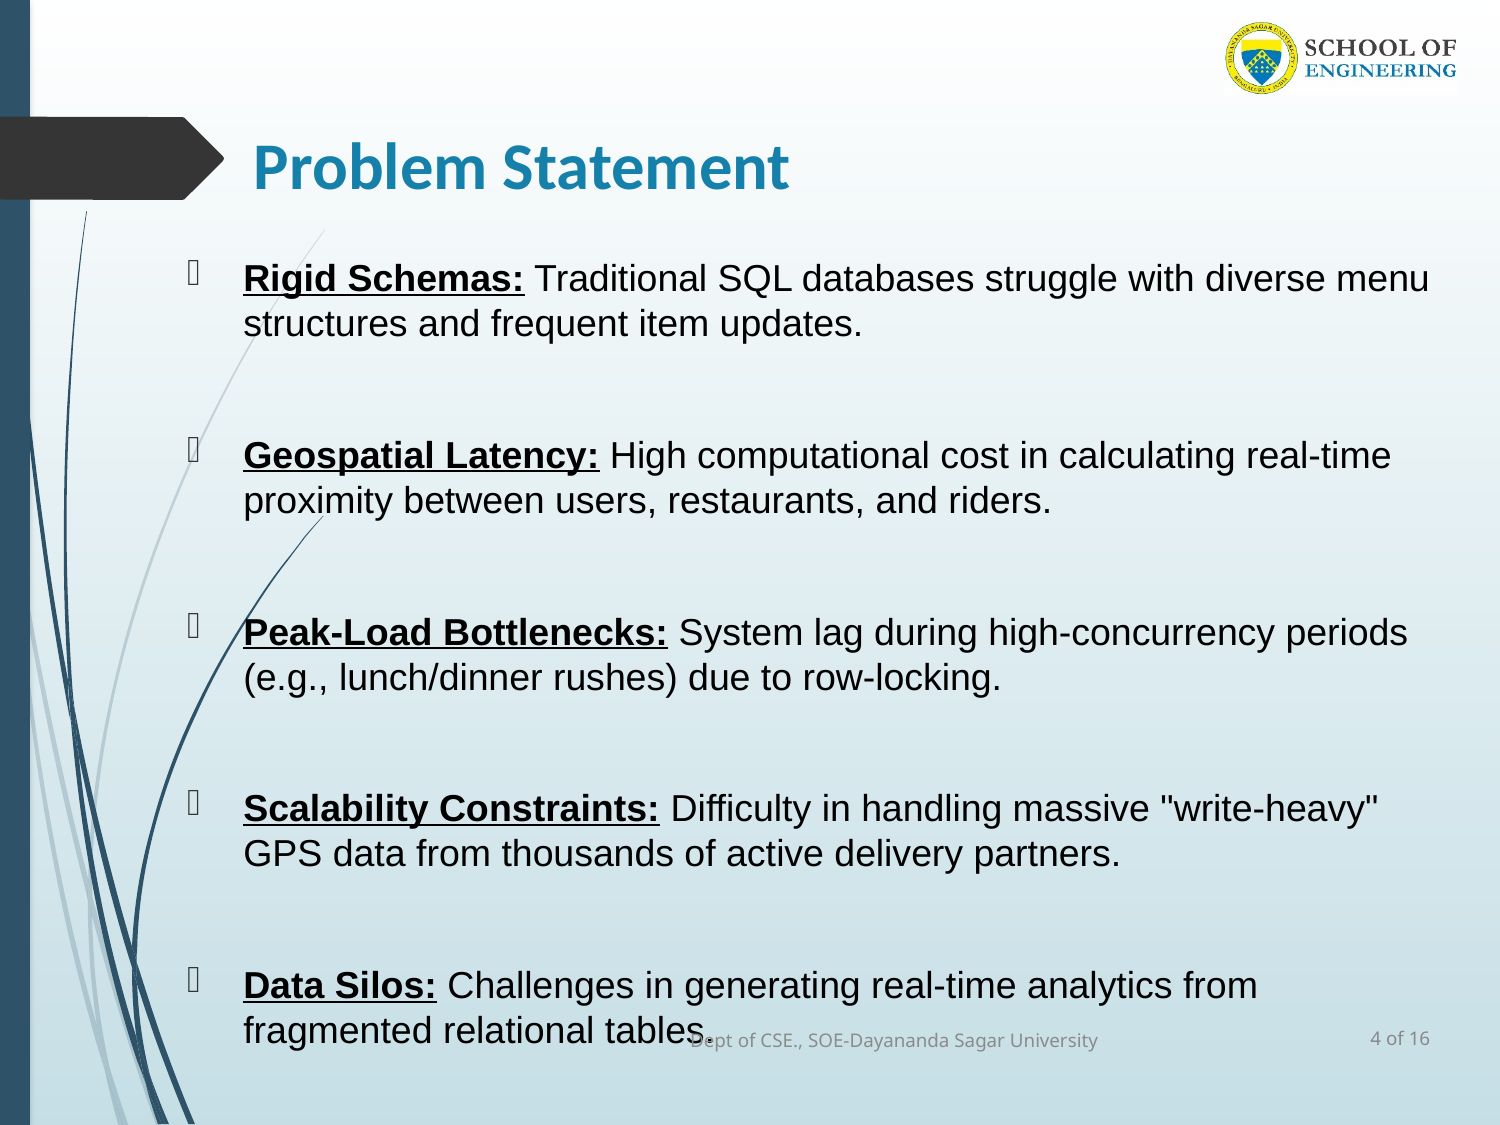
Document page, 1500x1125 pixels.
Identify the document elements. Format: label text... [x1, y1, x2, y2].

footer Dept of CSE., SOE-Dayananda Sagar University [462, 1009, 1325, 1070]
picture [1224, 20, 1458, 95]
slide_number of 16 [1352, 1009, 1449, 1070]
slide_number [318, 1009, 463, 1071]
title Problem Statement [238, 114, 1320, 238]
list Rigid Schemas: Traditional SQL databases struggle with diverse menu structures and frequent item updates. Geospatial Latency: High computational cost in calculating real-time proximity between users, restaurants, and riders. Peak-Load Bottlenecks: System lag during high-concurrency periods (e.g., lunch/dinner rushes) due to row-locking. Scalability Constraints: Difficulty in handling massive "write-heavy" GPS data from thousands of active delivery partners. Data Silos: Challenges in generating real-time analytics from fragmented relational tables. [172, 246, 1454, 1010]
